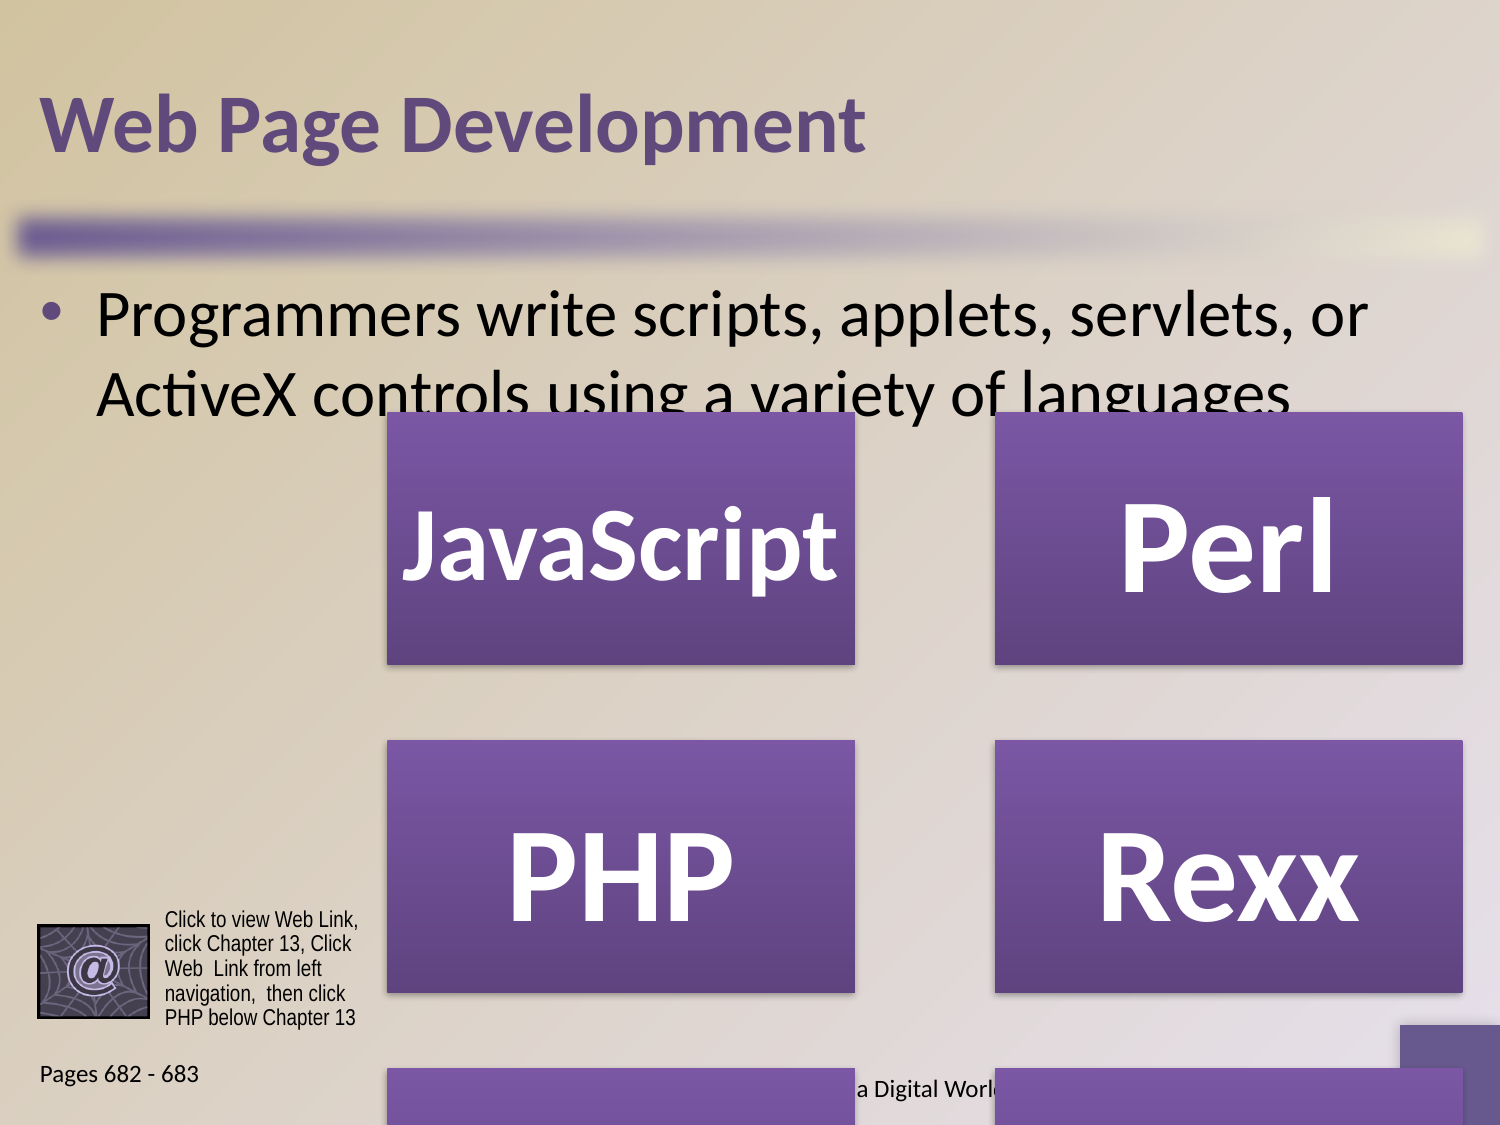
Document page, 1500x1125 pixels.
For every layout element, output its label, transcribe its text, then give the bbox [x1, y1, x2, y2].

list Programmers write scripts, applets, servlets, or ActiveX controls using a variety of languages [24, 262, 1475, 1025]
title Web Page Development [24, 24, 1475, 213]
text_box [37, 899, 438, 1041]
list Pages 682 - 683 [24, 1050, 300, 1125]
slide_number 30 [1400, 1025, 1500, 1125]
footer Discovering Computers 2011: Living in a Digital World Chapter 13 [450, 1060, 1075, 1125]
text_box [387, 412, 1463, 1051]
